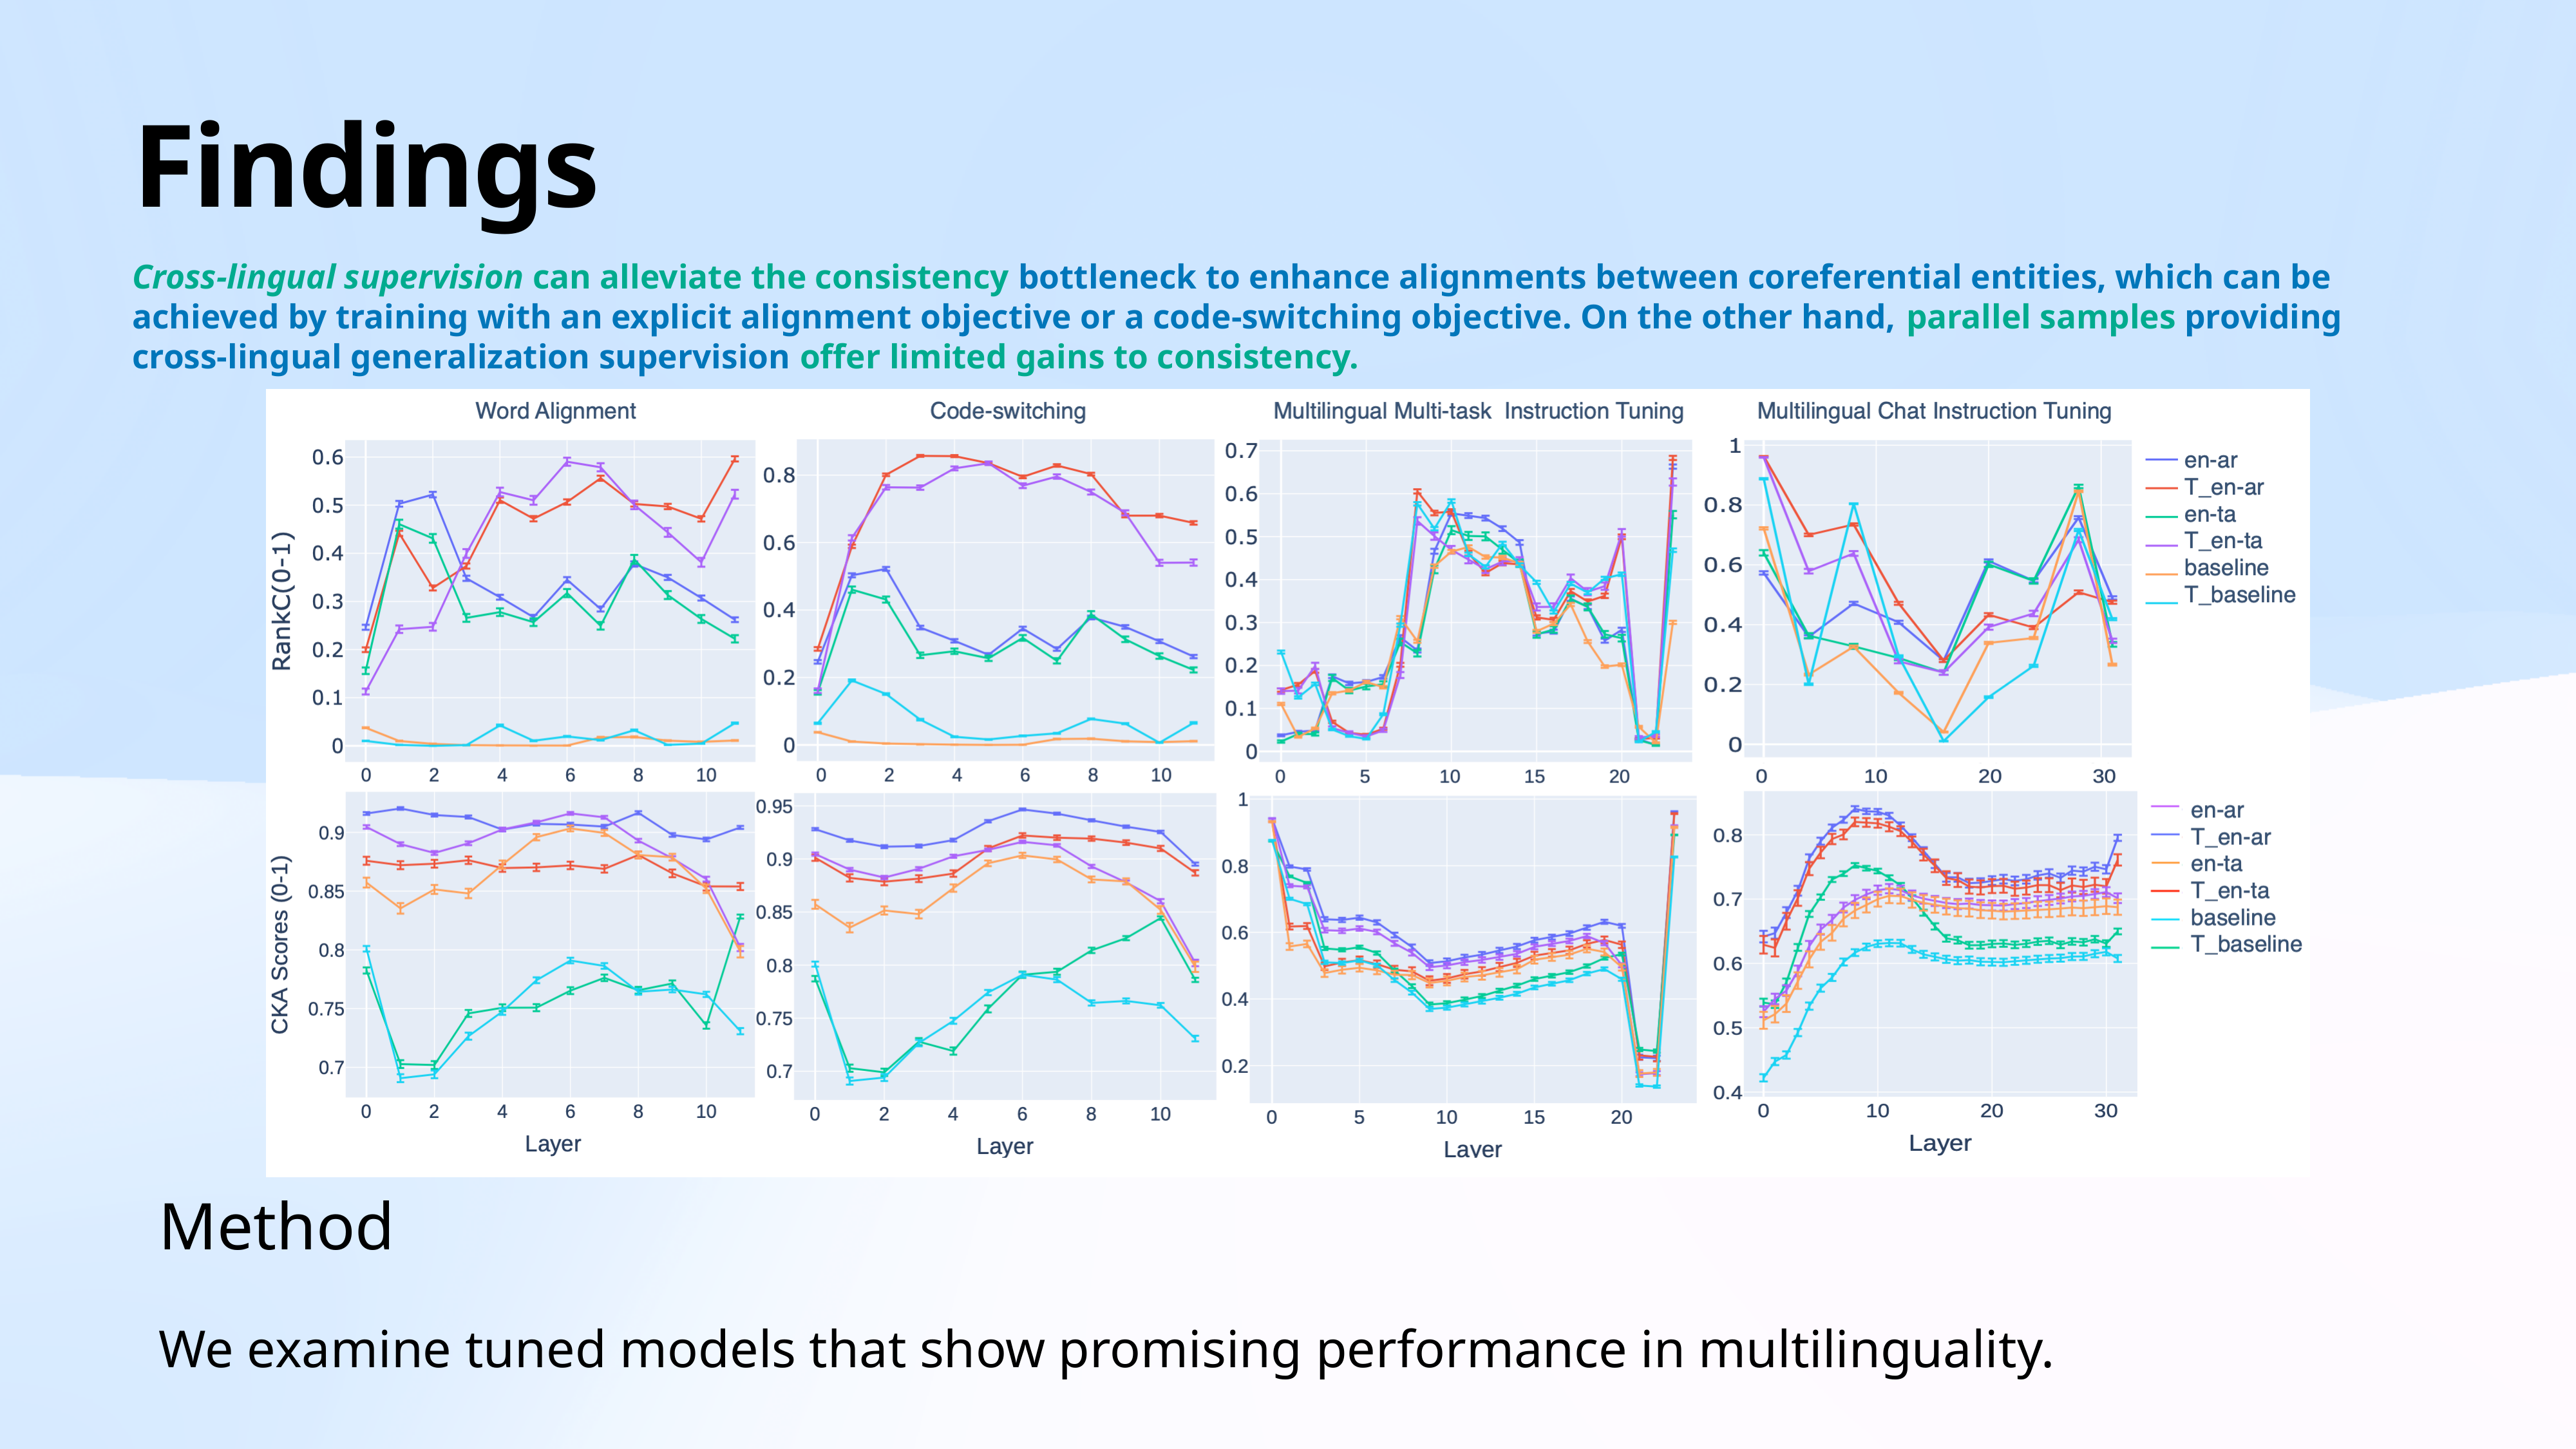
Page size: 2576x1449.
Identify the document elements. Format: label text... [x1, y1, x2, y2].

picture [0, 0, 2576, 1449]
text_box Method We examine tuned models that show promising performance in multilinguality. [153, 1188, 2475, 1385]
list Cross-lingual supervision can alleviate the consistency bottleneck to enhance alignments between coreferential entities, which can be achieved by training with an explicit alignment objective or a code-switching objective. On the other hand, parallel samples providing cross-lingual generalization supervision offer limited gains to consistency. [127, 250, 2449, 381]
title Findings [127, 113, 2449, 250]
